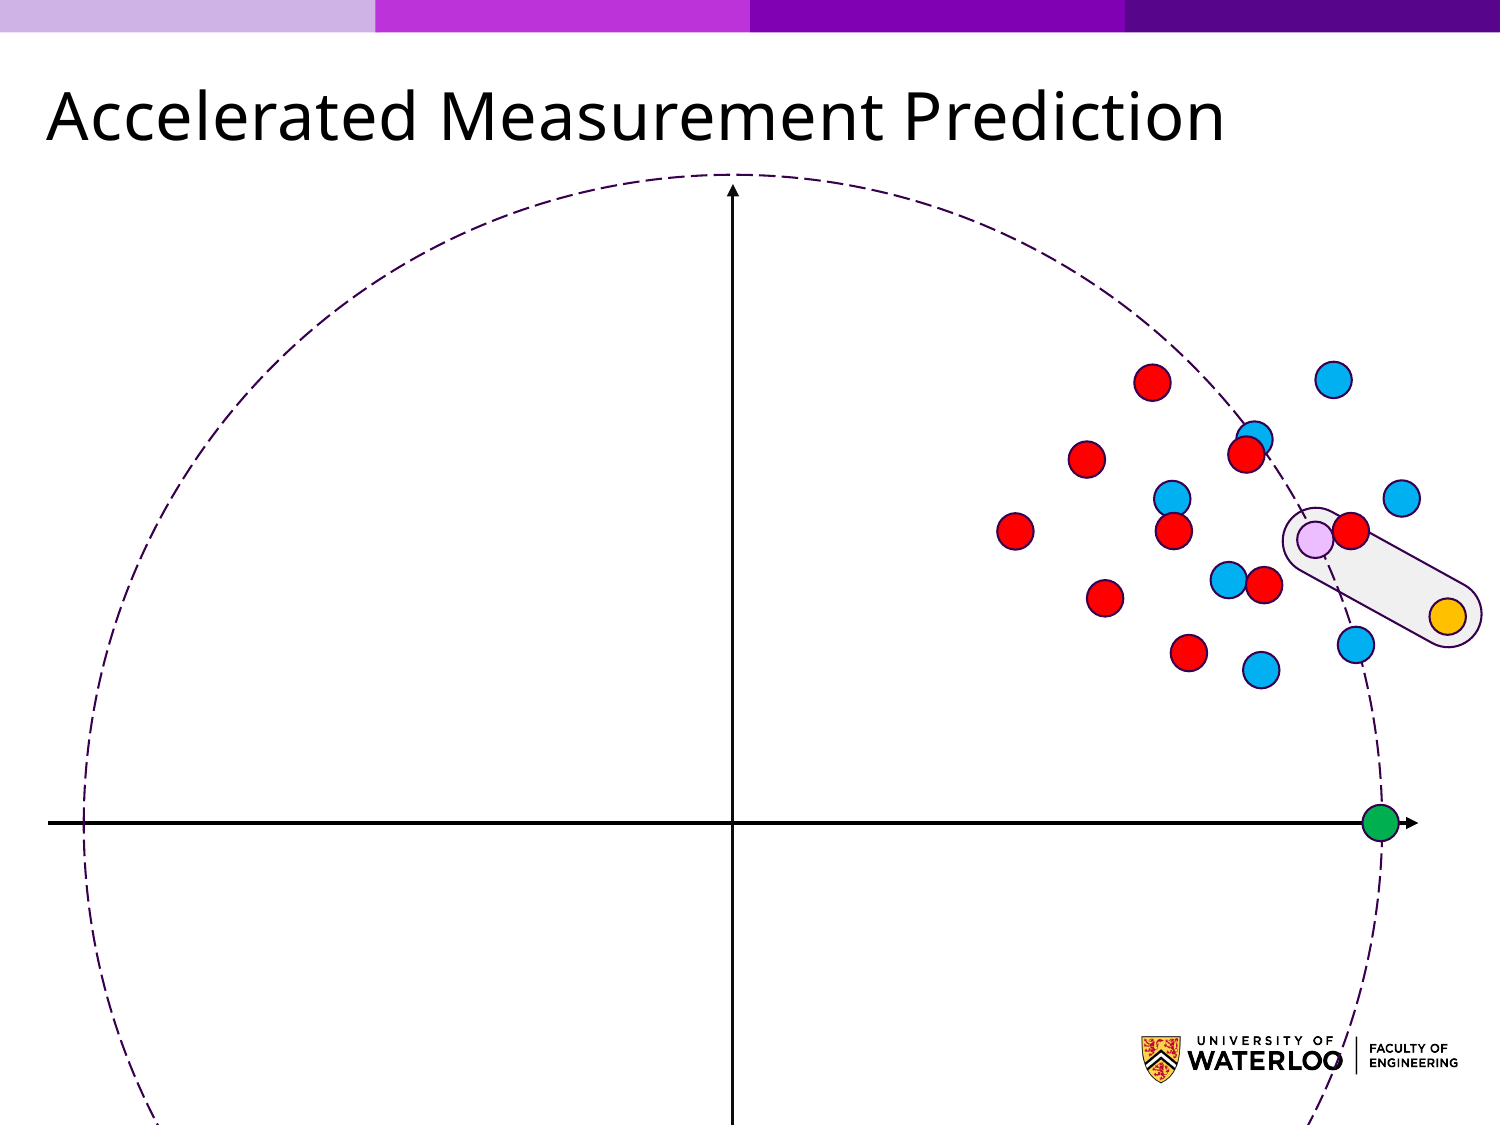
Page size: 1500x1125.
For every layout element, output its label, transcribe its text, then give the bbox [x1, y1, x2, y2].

text_box [1314, 360, 1353, 400]
text_box [1067, 440, 1107, 479]
text_box [1336, 625, 1376, 665]
text_box [1153, 479, 1192, 516]
text_box [1169, 633, 1209, 673]
text_box [82, 824, 732, 1125]
text_box [1296, 520, 1335, 560]
text_box [82, 173, 1383, 822]
text_box [1331, 511, 1371, 551]
text_box [1085, 579, 1125, 618]
picture [1314, 1002, 1500, 1117]
text_box [1235, 420, 1274, 455]
text_box [1382, 479, 1422, 518]
text_box [1242, 650, 1281, 690]
text_box [1326, 532, 1483, 649]
text_box [1361, 824, 1400, 843]
text_box [1303, 506, 1340, 528]
text_box [1361, 803, 1400, 822]
text_box [996, 512, 1035, 551]
text_box [1244, 565, 1284, 605]
text_box [1428, 597, 1467, 636]
text_box [1227, 435, 1266, 474]
text_box [1209, 560, 1247, 600]
text_box [1154, 511, 1194, 551]
title Accelerated Measurement Prediction [31, 46, 1456, 194]
text_box [1133, 363, 1172, 402]
text_box [733, 824, 1383, 1125]
